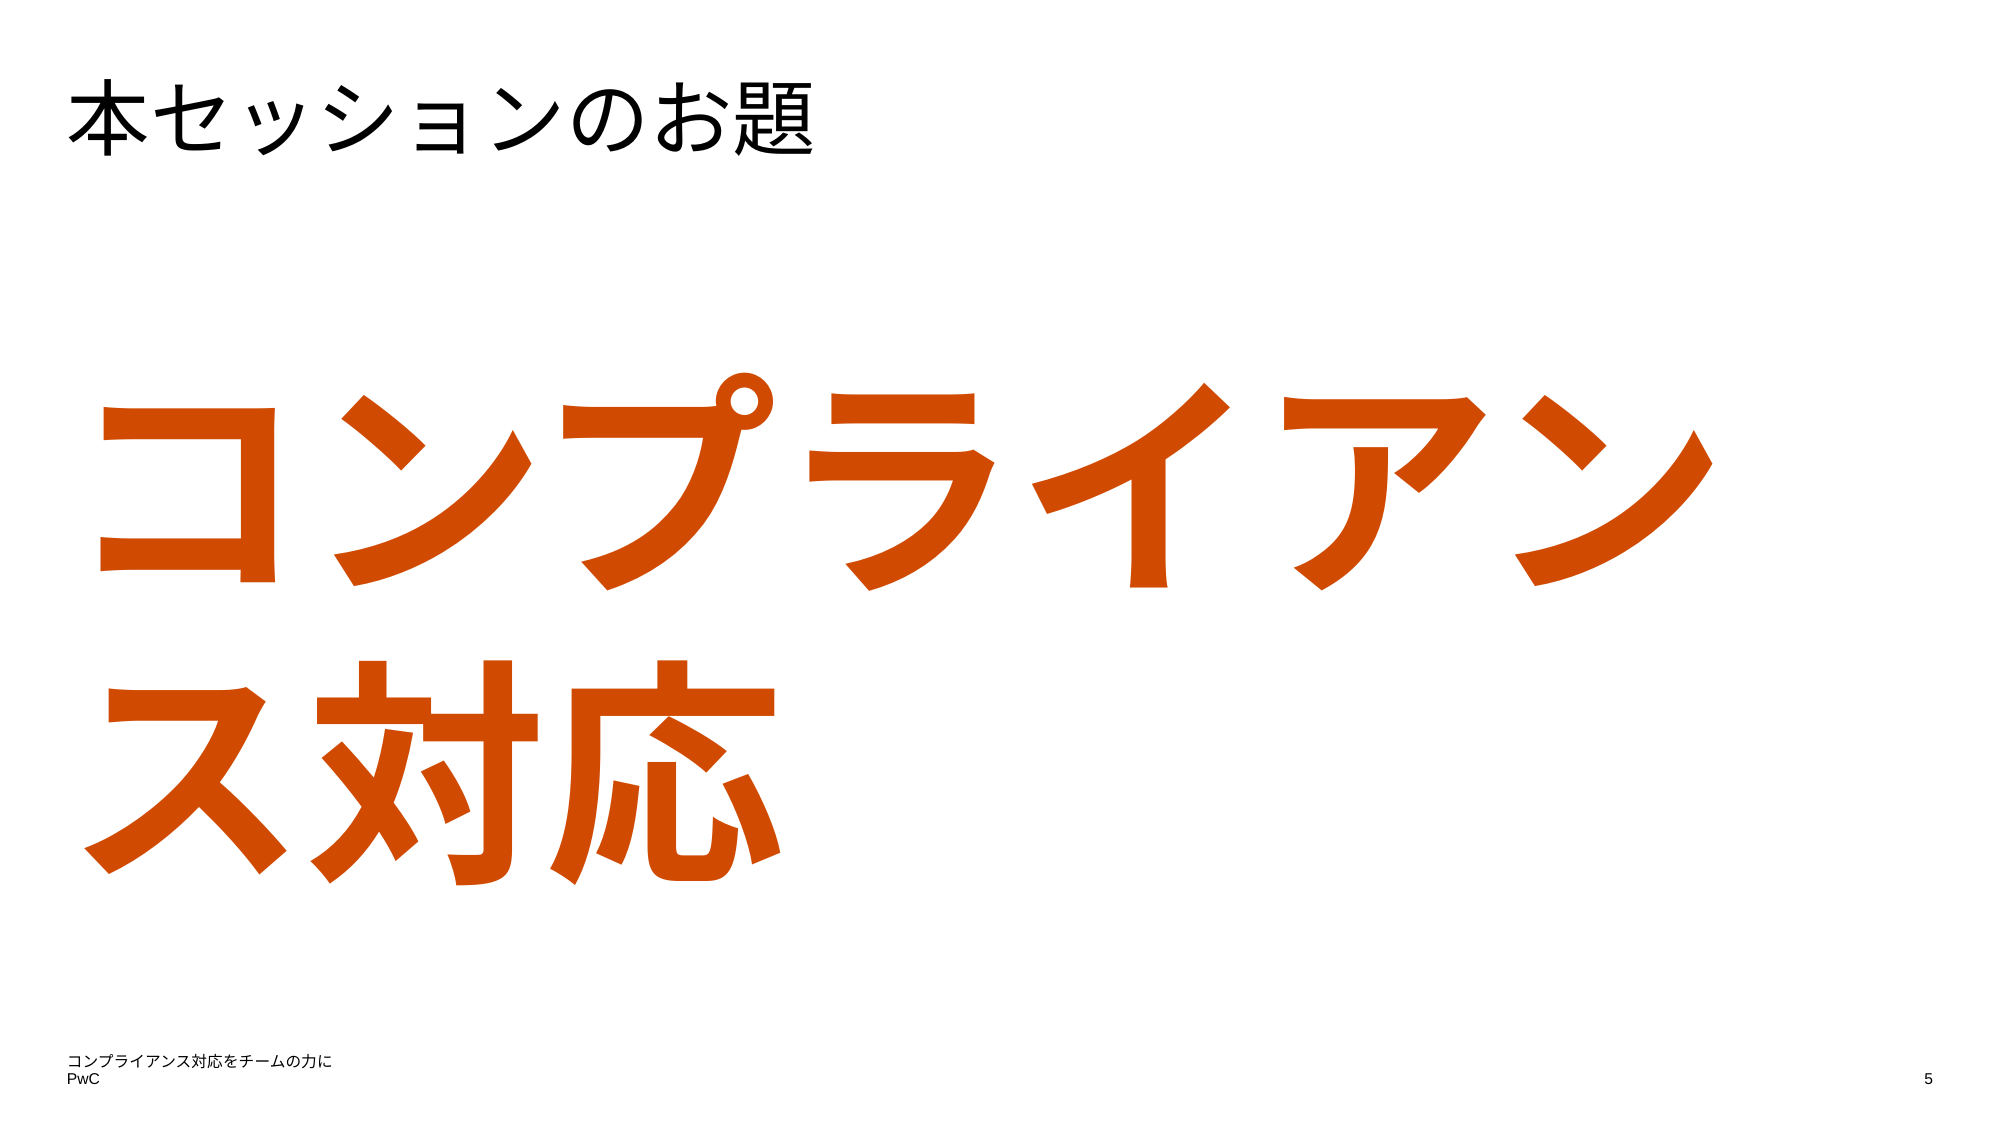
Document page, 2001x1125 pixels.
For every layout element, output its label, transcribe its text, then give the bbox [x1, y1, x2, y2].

list コンプライアンス対応 [66, 338, 1792, 1024]
slide_number 5 [1913, 1068, 1934, 1088]
title 本セッションのお題 [66, 66, 1933, 291]
footer コンプライアンス対応をチームの力に [66, 1051, 658, 1071]
